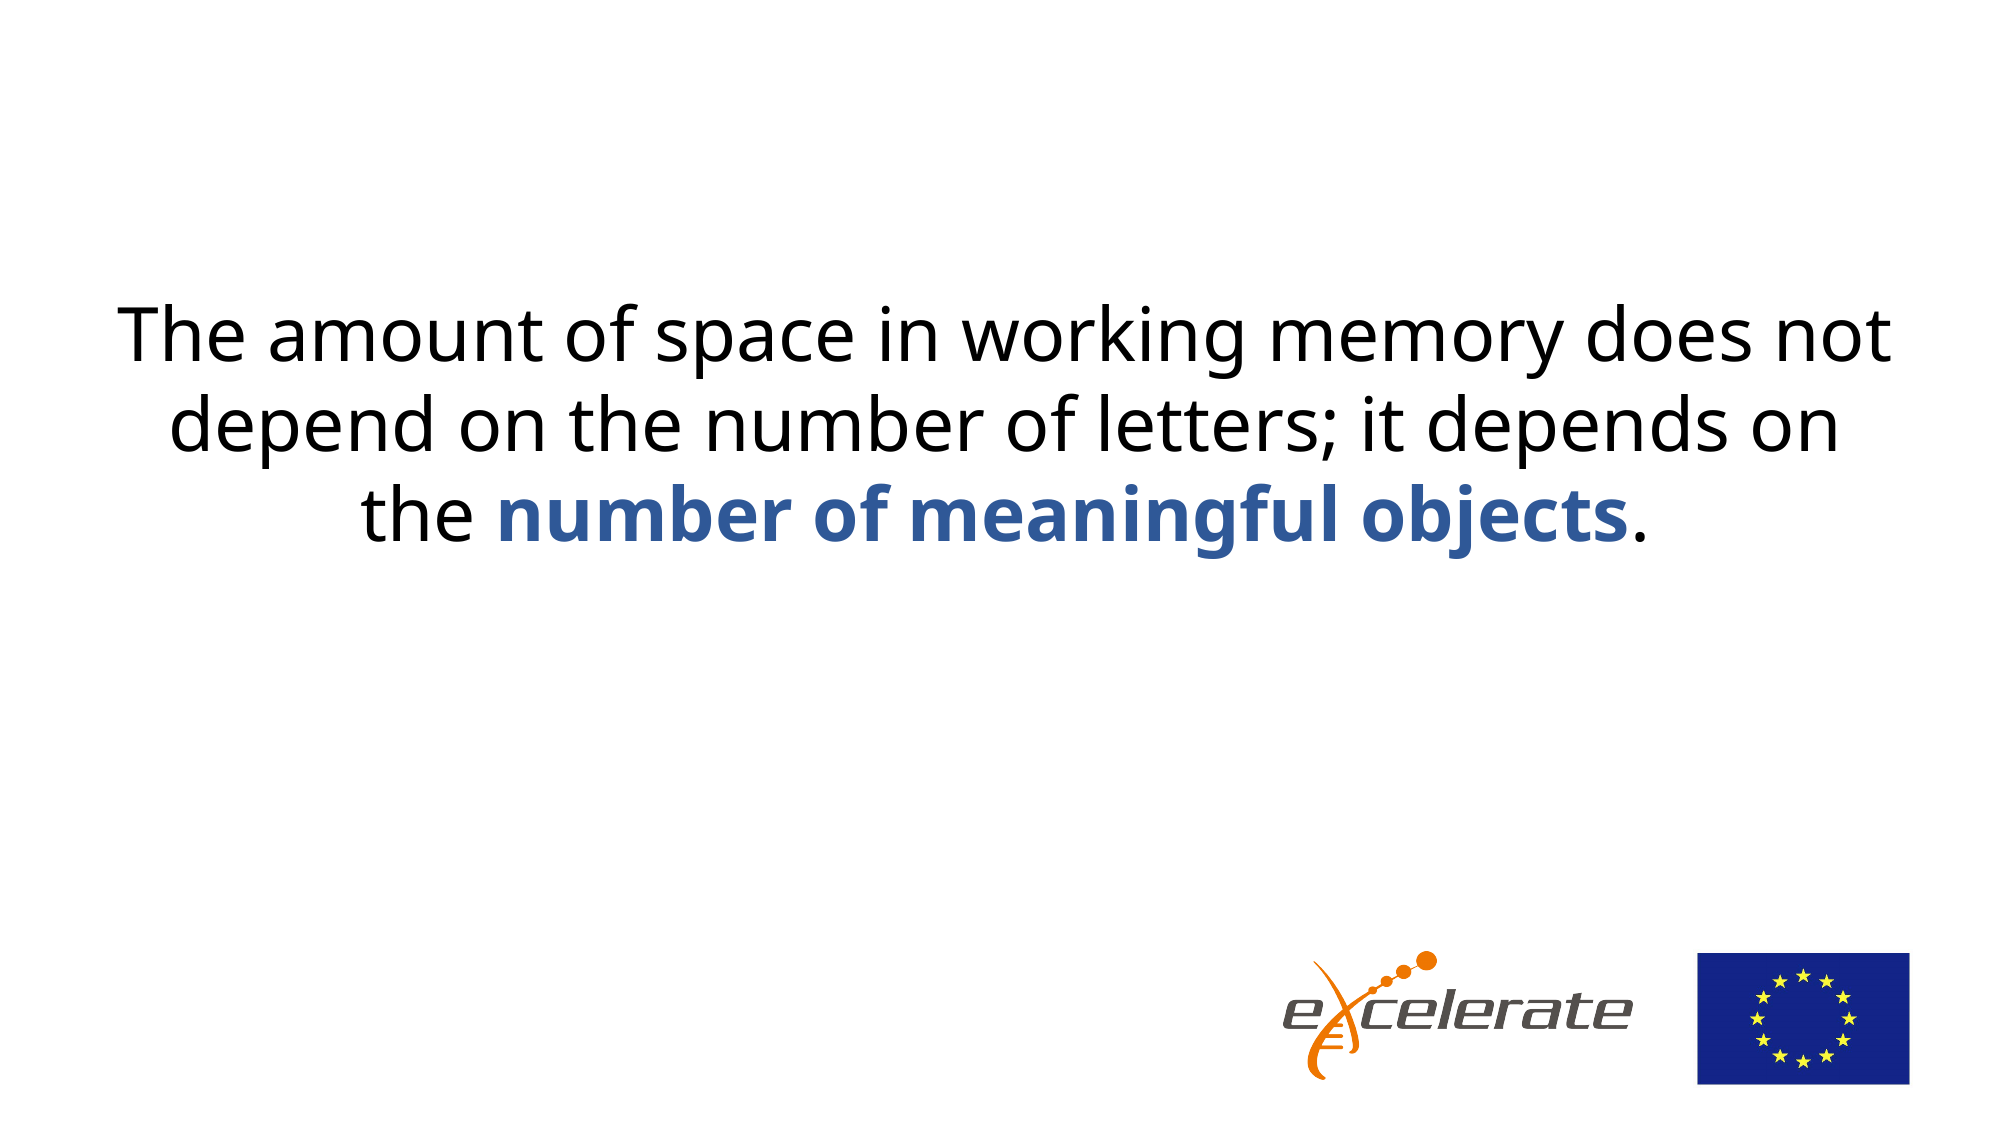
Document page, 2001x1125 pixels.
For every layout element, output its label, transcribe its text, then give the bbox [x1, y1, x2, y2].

picture [1693, 949, 1913, 1088]
list The amount of space in working memory does not depend on the number of letters; it depends on the number of meaningful objects. [113, 286, 1898, 948]
picture [1283, 951, 1633, 1080]
